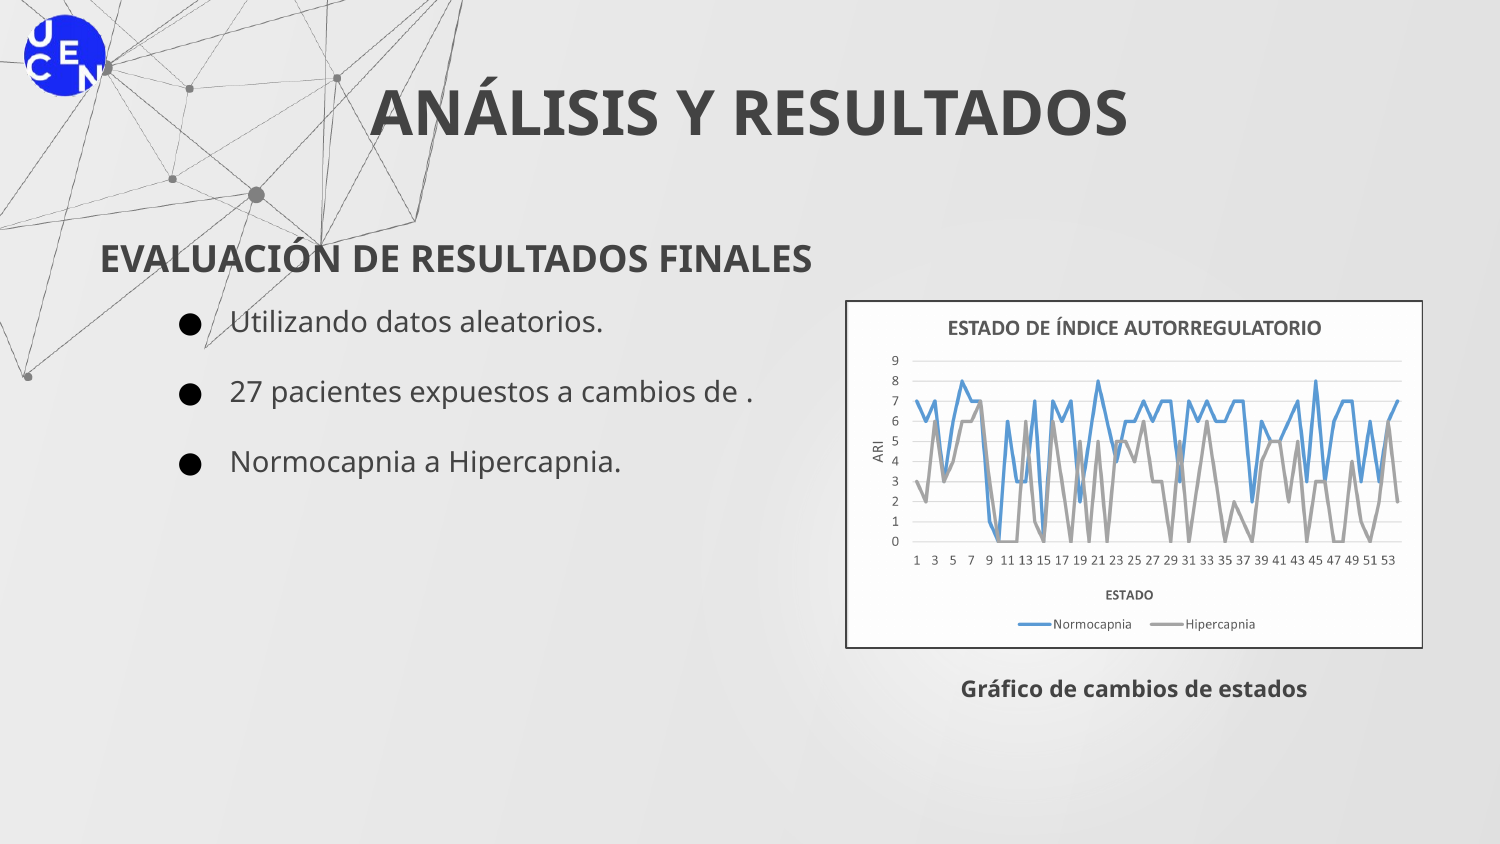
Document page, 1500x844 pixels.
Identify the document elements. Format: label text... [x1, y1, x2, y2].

text_box EVALUACIÓN DE RESULTADOS FINALES [65, 213, 1232, 295]
picture [0, 0, 1500, 844]
text_box Gráfico de cambios de estados [841, 660, 1427, 716]
title ANÁLISIS Y RESULTADOS [322, 57, 1178, 213]
